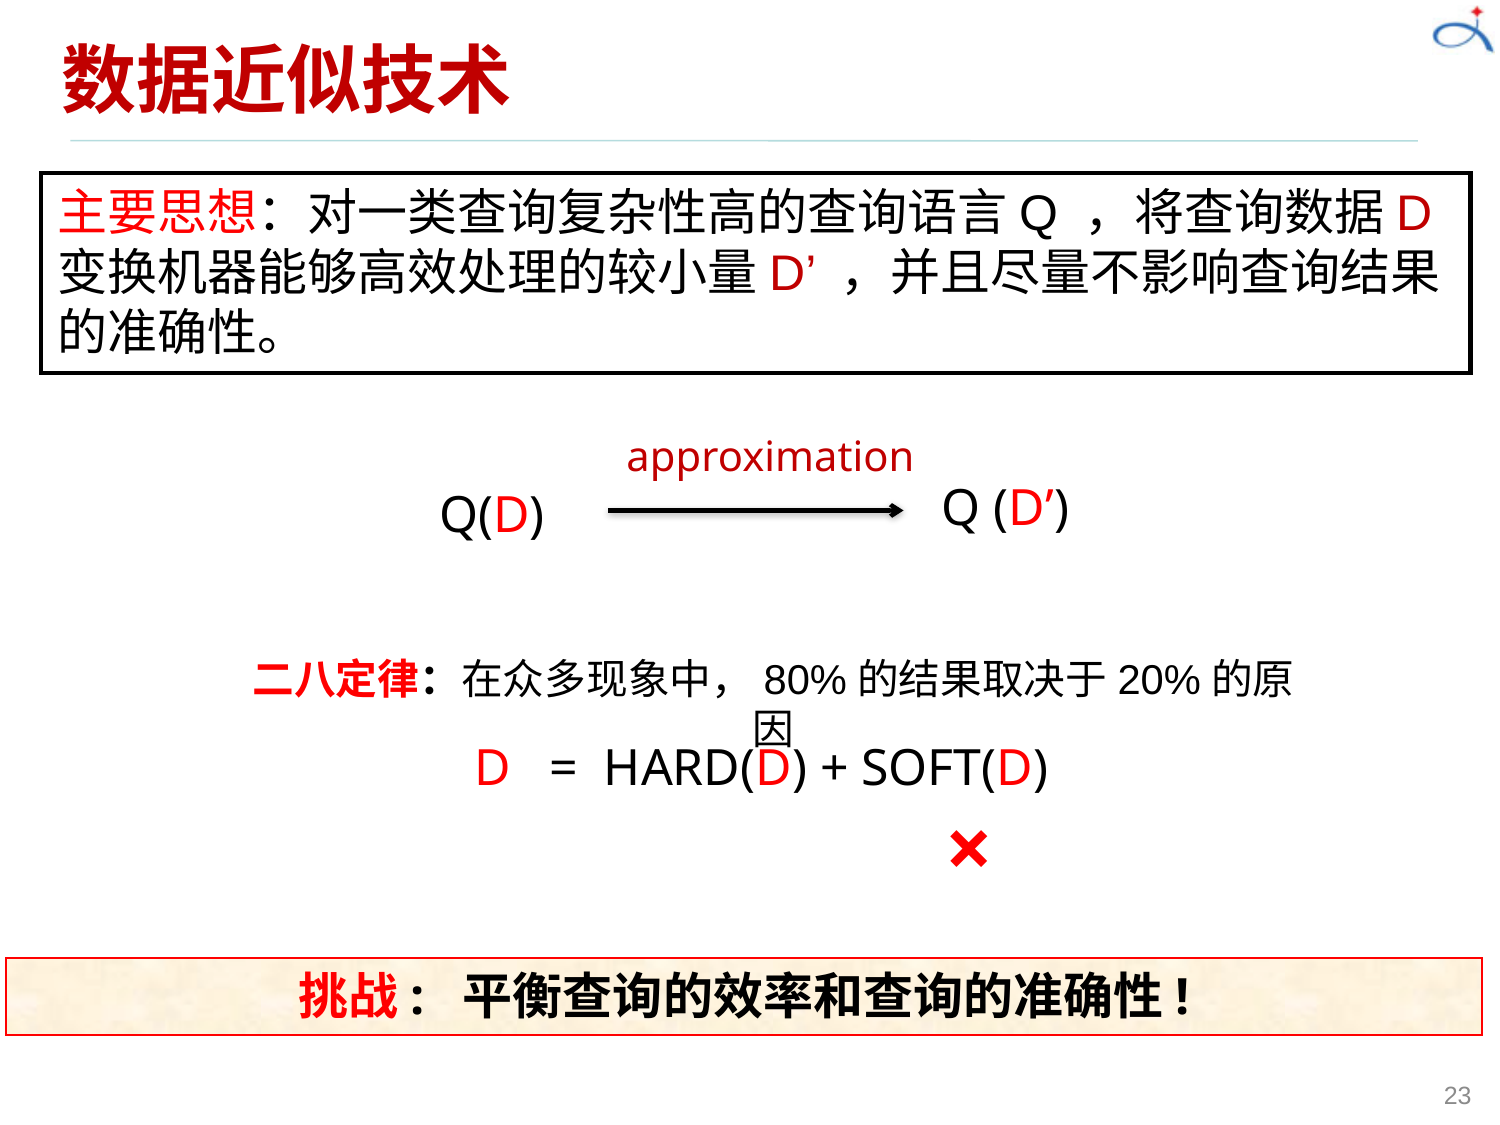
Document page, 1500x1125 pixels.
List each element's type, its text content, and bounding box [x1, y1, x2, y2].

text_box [418, 396, 1093, 551]
title 数据近似技术 [46, 11, 1419, 143]
text_box 挑战: 平衡查询的效率和查询的准确性! [5, 957, 1483, 1035]
slide_number 23 [1136, 1065, 1487, 1125]
picture [1432, 5, 1495, 55]
text_box 主要思想：对一类查询复杂性高的查询语言Q ，将查询数据D变换机器能够高效处理的较小量D’ ，并且尽量不影响查询结果的准确性。 [41, 172, 1471, 374]
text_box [218, 645, 1329, 906]
